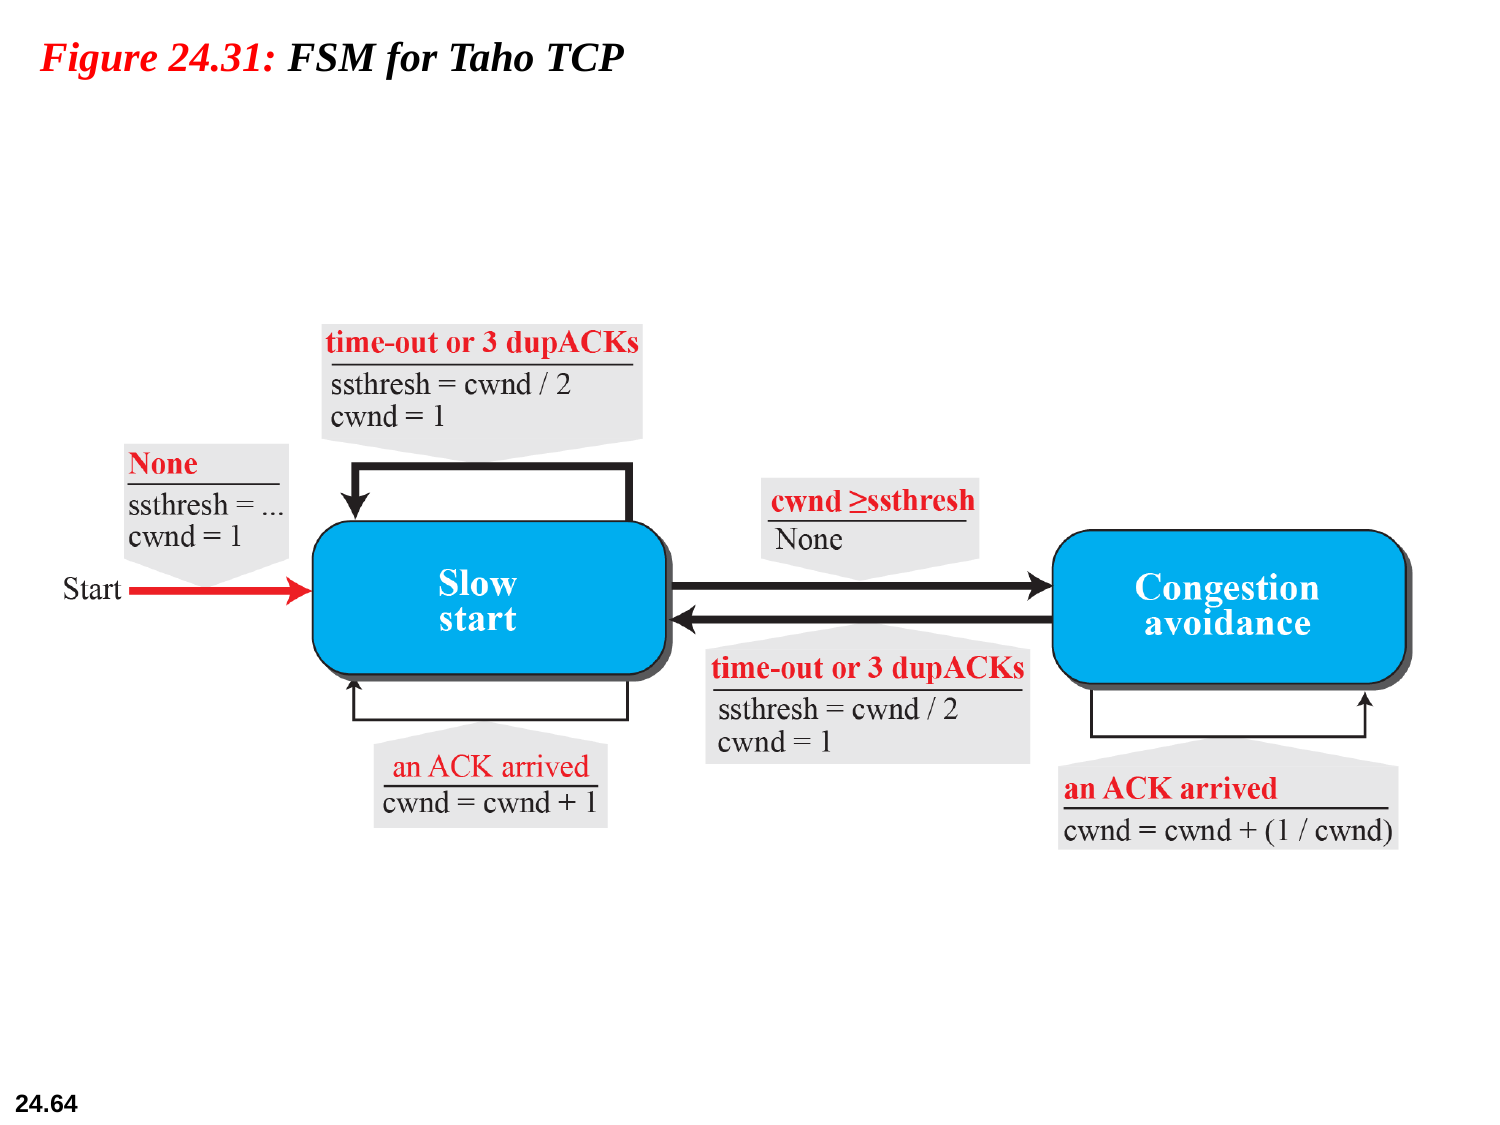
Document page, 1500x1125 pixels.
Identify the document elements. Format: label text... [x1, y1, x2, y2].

picture [62, 324, 1413, 850]
text_box Figure 24.31: FSM for Taho TCP [24, 22, 1363, 87]
text_box 24.64 [0, 1049, 313, 1125]
